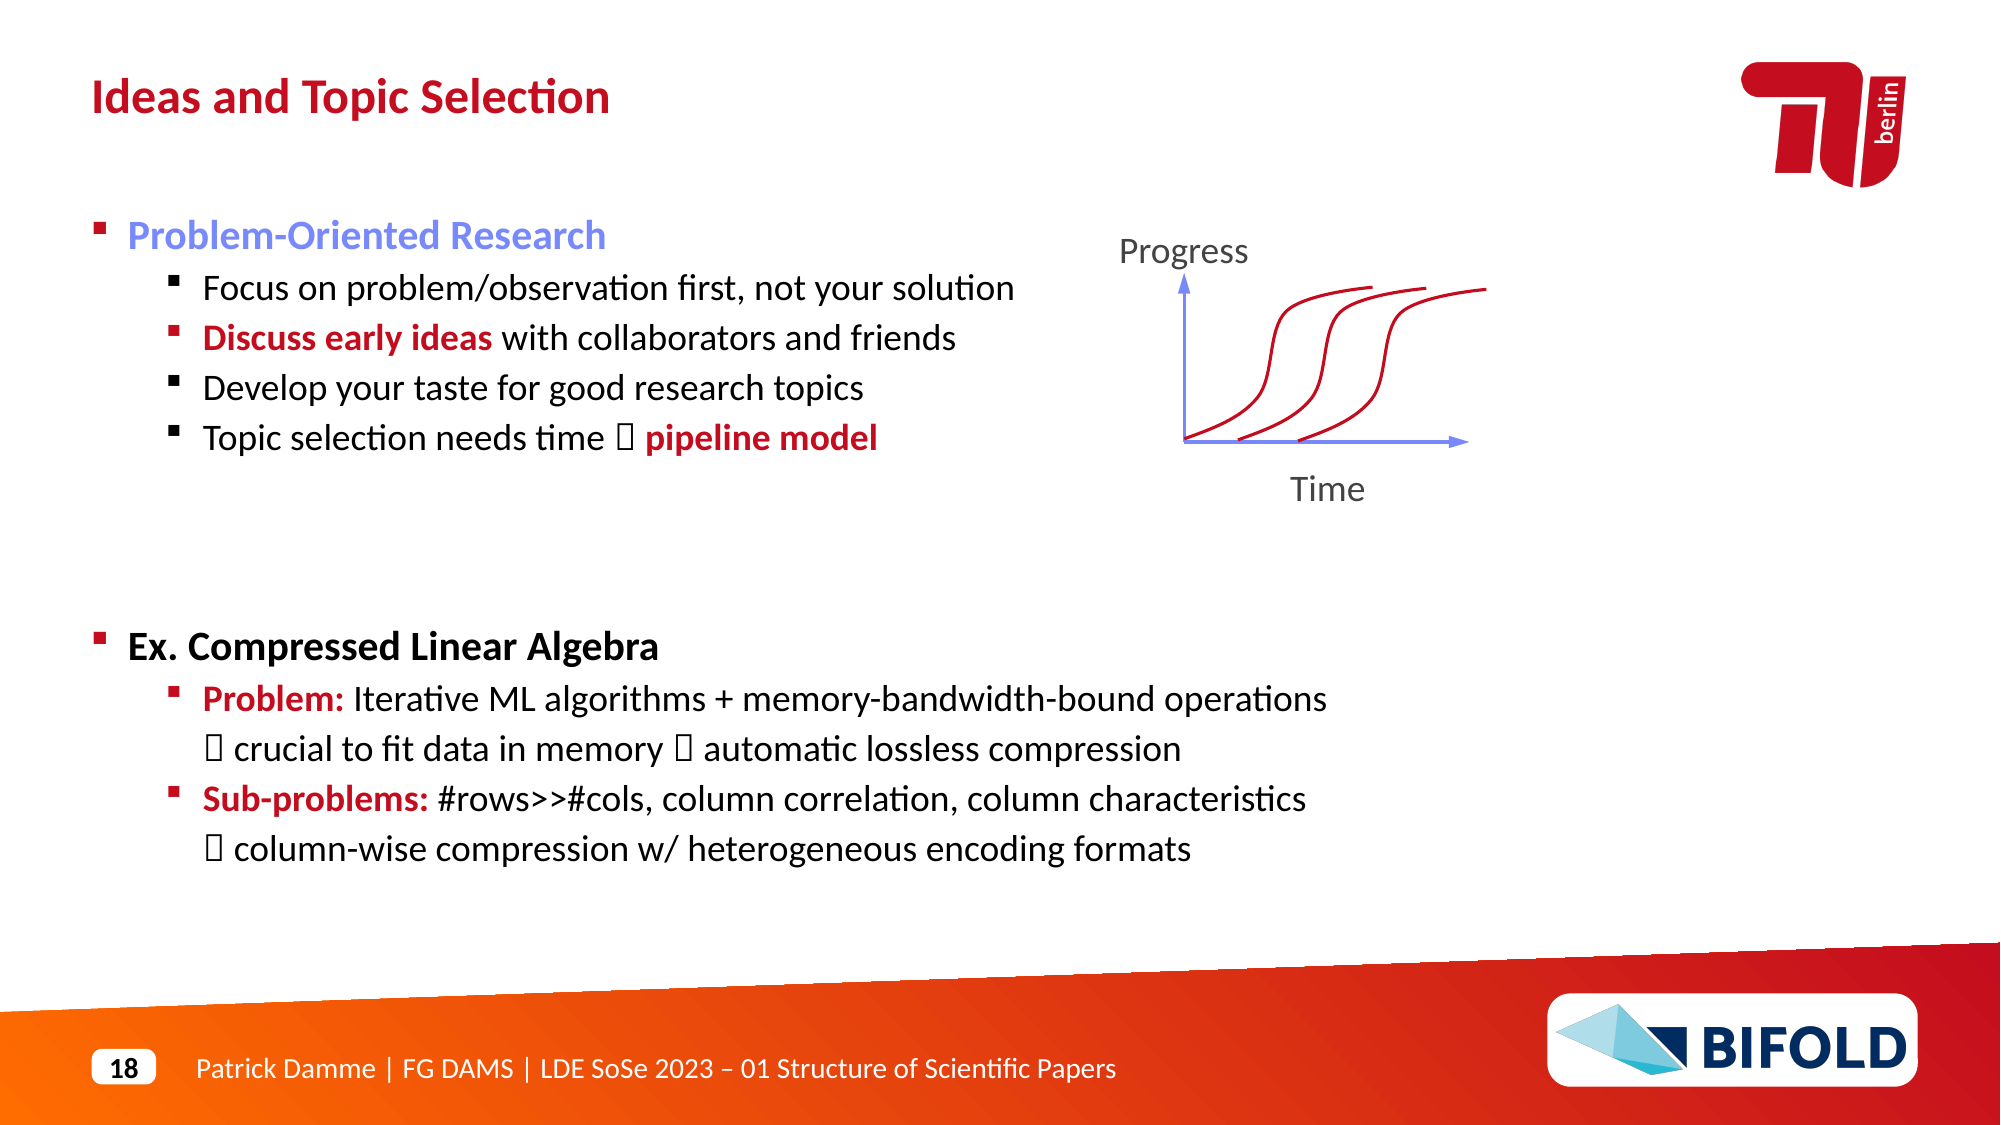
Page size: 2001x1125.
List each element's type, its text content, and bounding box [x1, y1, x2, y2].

list Ideas and Topic Selection [91, 65, 1455, 183]
picture [1741, 62, 1906, 188]
picture [1556, 1004, 1906, 1075]
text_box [1106, 218, 1487, 517]
list Problem-Oriented Research Focus on problem/observation first, not your solution Discuss early ideas with collaborators and friends Develop your taste for good research topics Topic selection needs time  pipeline model Ex. Compressed Linear Algebra Problem: Iterative ML algorithms + memory-bandwidth-bound operations  crucial to fit data in memory  automatic lossless compression Sub-problems: #rows>>#cols, column correlation, column characteristics  column-wise compression w/ heterogeneous encoding formats [90, 208, 1908, 948]
